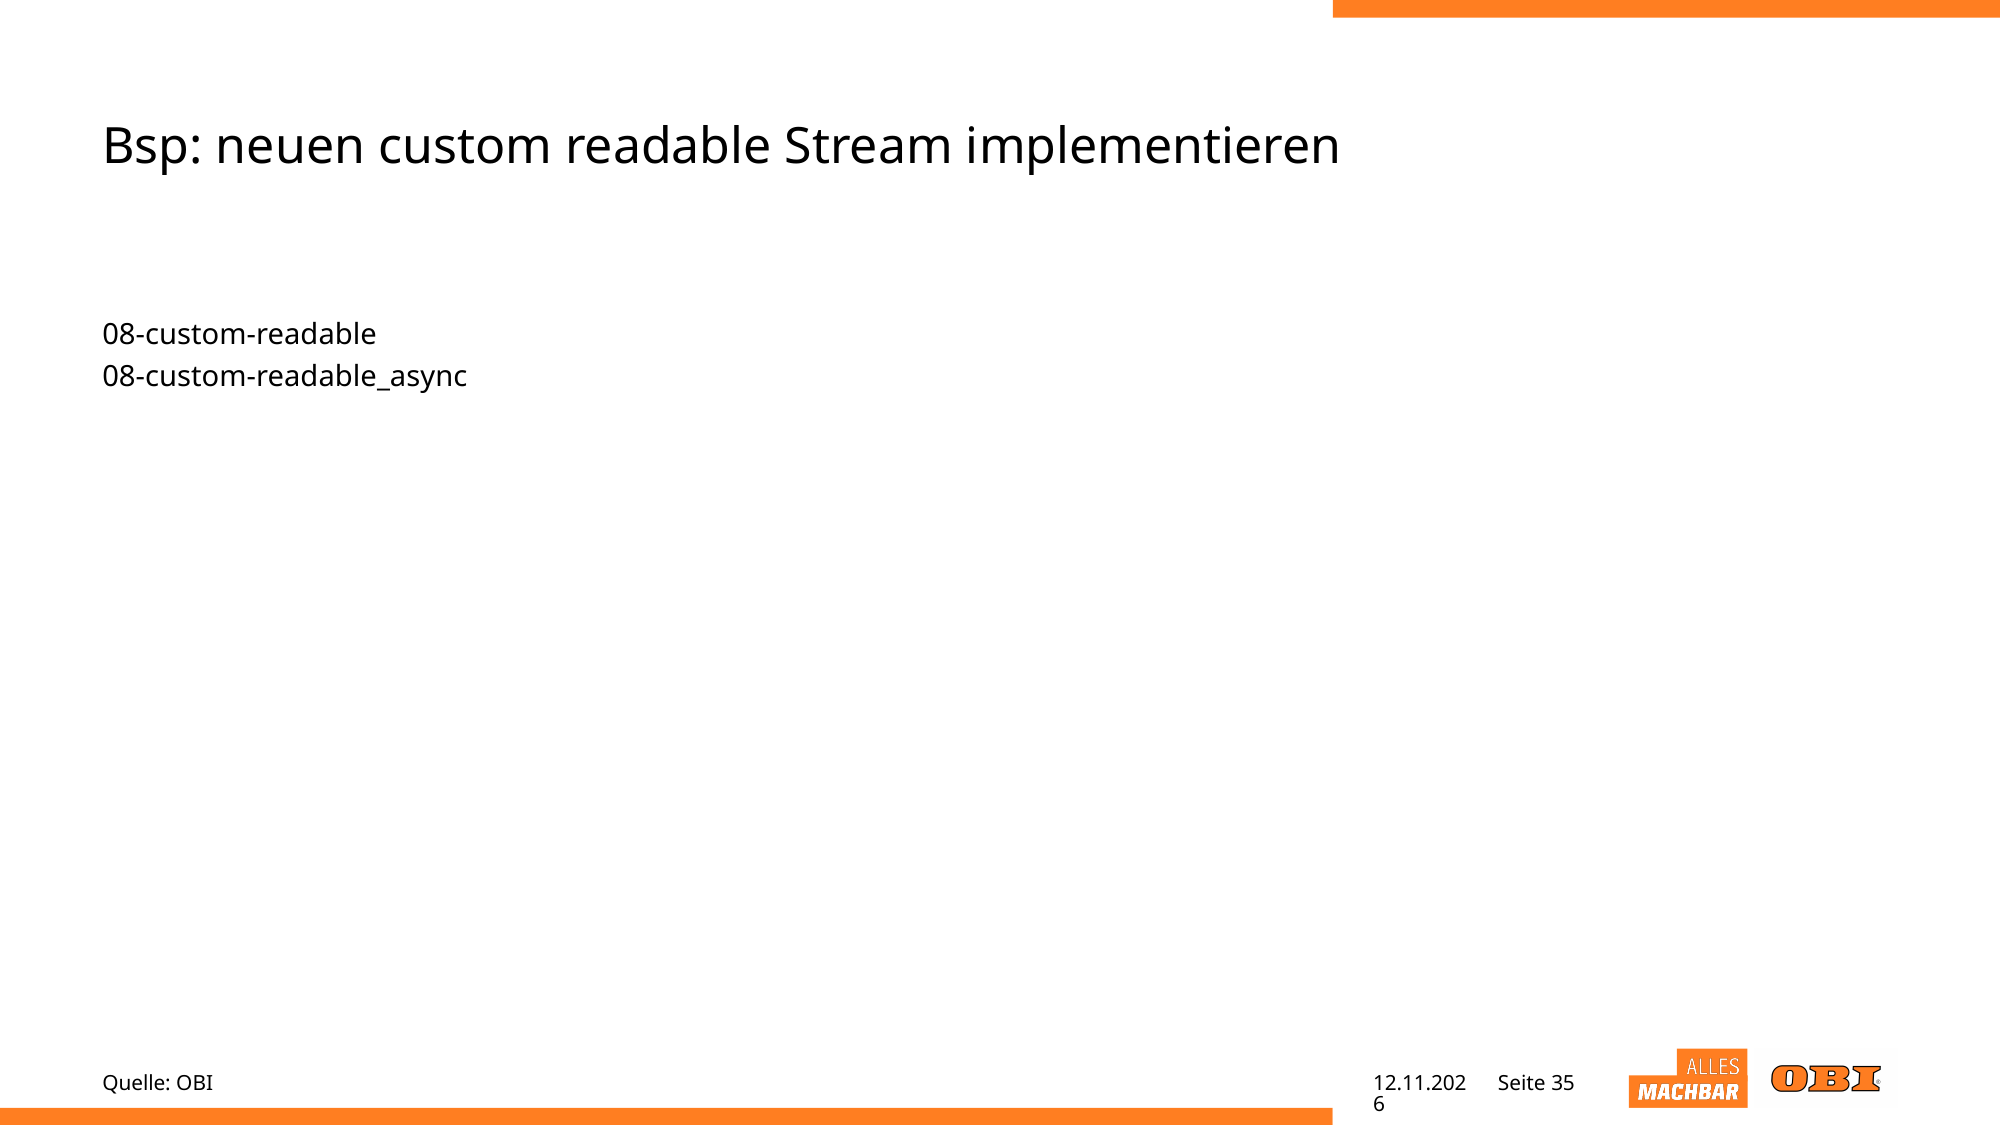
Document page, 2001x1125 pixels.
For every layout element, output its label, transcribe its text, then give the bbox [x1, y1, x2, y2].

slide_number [1373, 1071, 1475, 1097]
picture [1754, 1048, 1898, 1107]
footer Quelle: OBI [102, 1071, 1271, 1097]
slide_number Seite 35 [1497, 1071, 1588, 1097]
title Bsp: neuen custom readable Stream implementieren [102, 112, 1880, 174]
text_box 08-custom-readable 08-custom-readable_async [102, 274, 1864, 434]
picture [1638, 1058, 1739, 1100]
